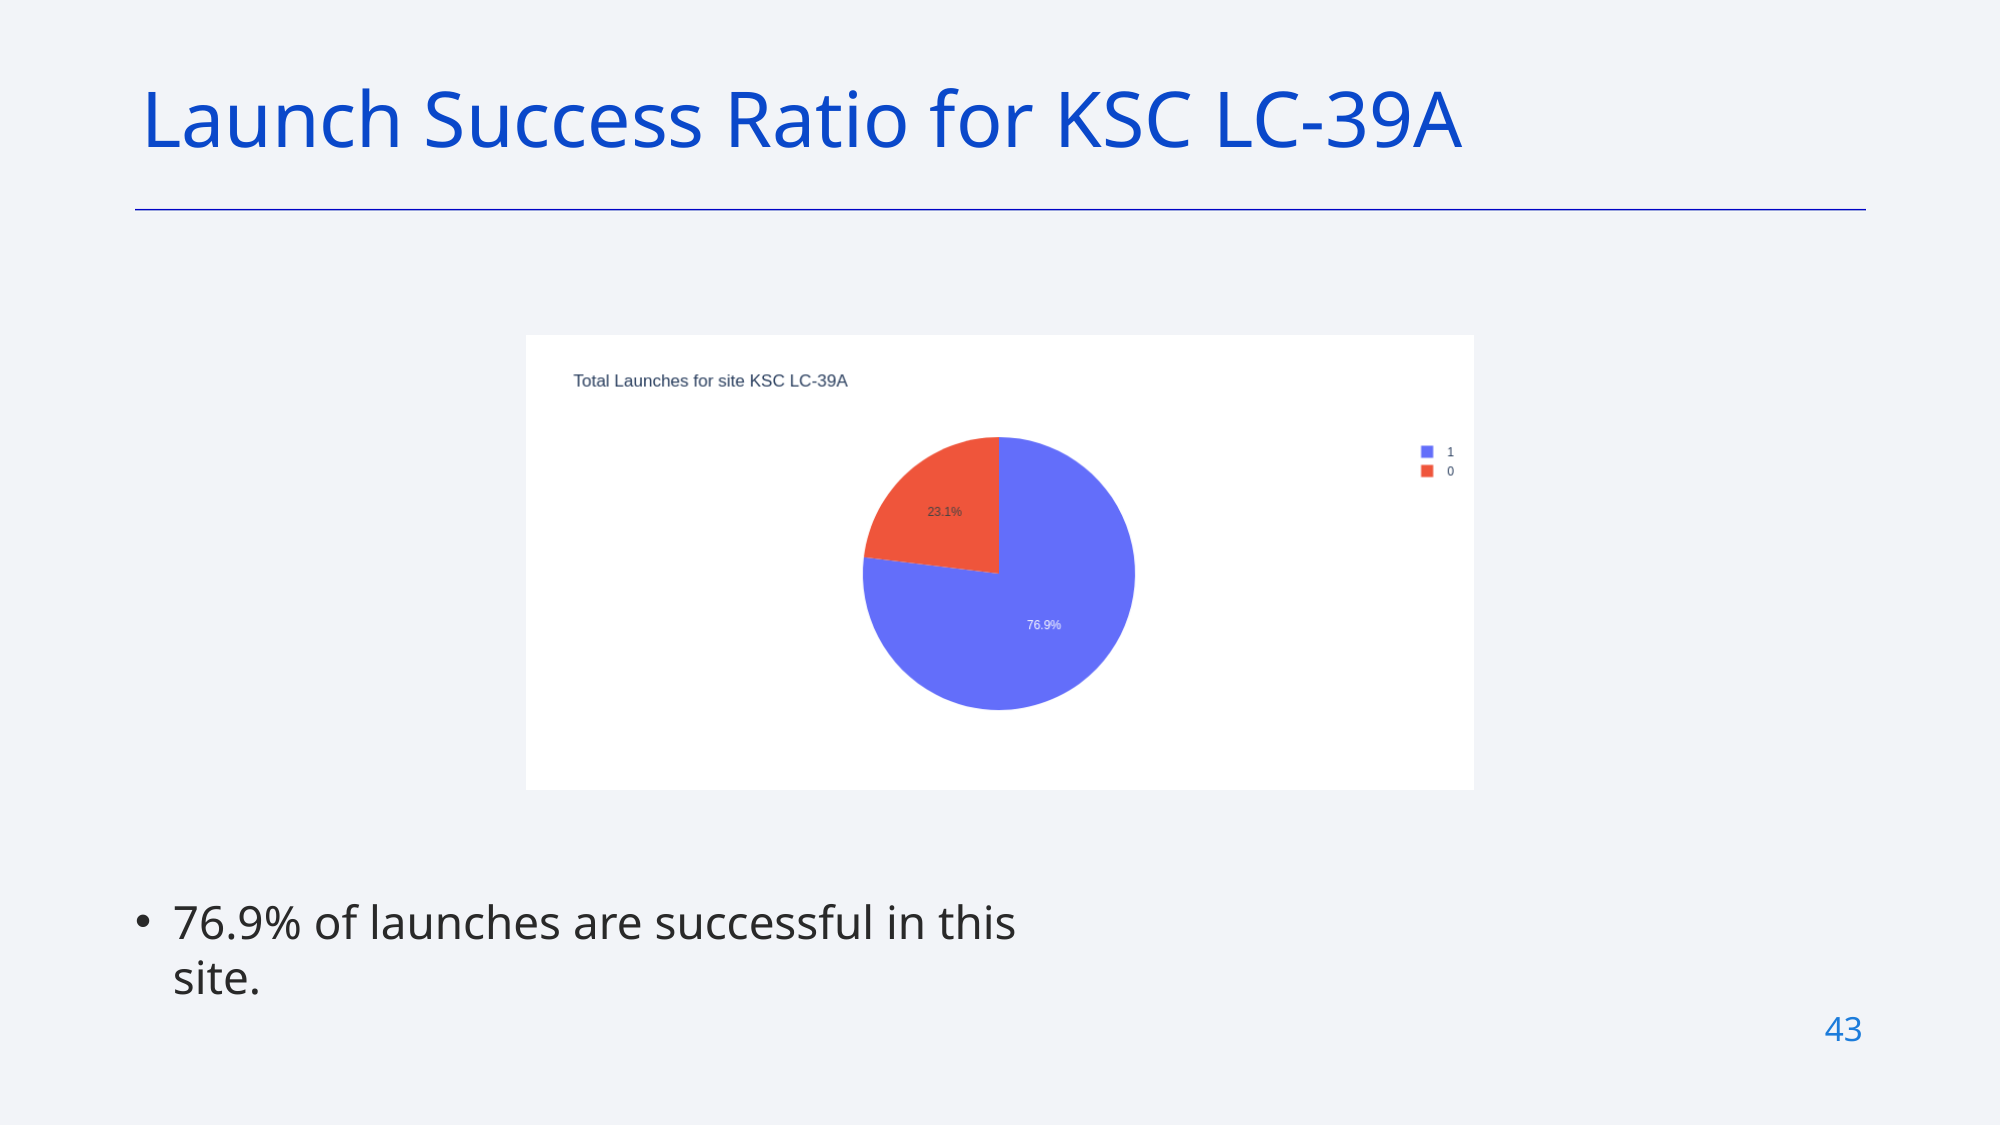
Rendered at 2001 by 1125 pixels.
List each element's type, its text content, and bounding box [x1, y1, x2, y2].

title Launch Success Ratio for KSC LC-39A [139, 68, 1666, 259]
slide_number ‹#› [1818, 1001, 1872, 1125]
picture [0, 0, 2000, 1125]
text_box 76.9% of launches are successful in this site. [133, 891, 1054, 1004]
